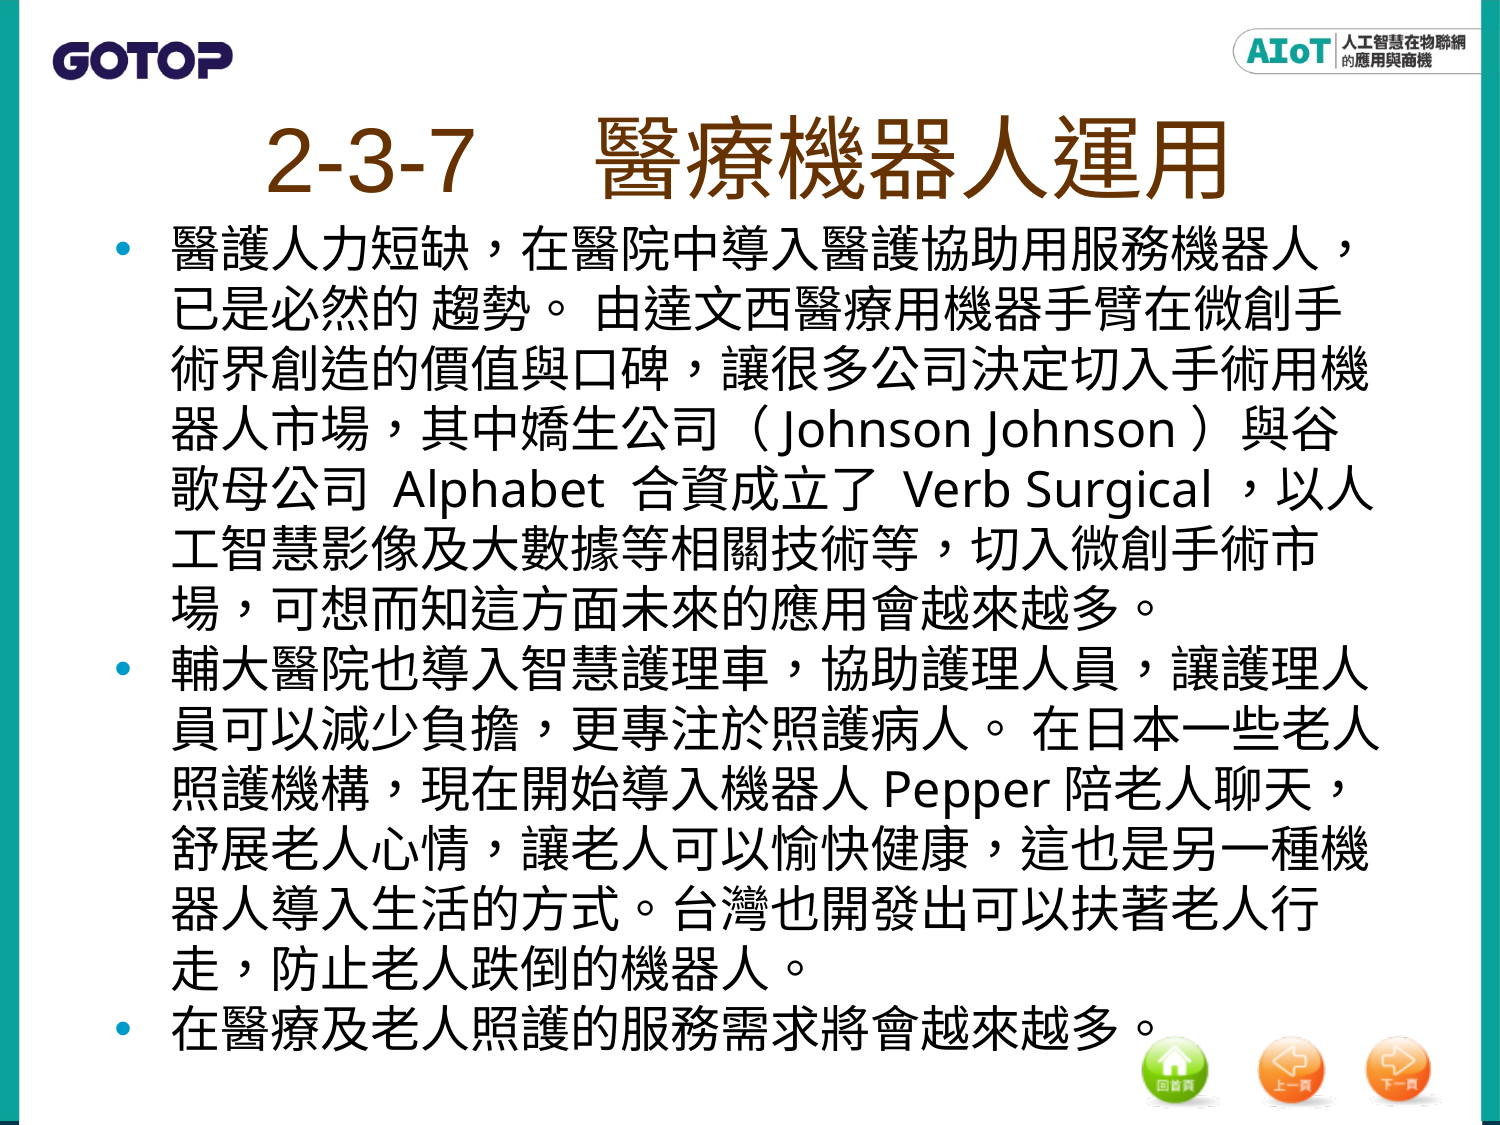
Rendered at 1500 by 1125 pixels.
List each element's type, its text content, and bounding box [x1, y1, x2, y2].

picture [0, 263, 1500, 1125]
title 2-3-7 醫療機器人運用 [0, 50, 1500, 263]
text_box 醫護人力短缺，在醫院中導入醫護協助用服務機器人，已是必然的 趨勢。 由達文西醫療用機器手臂在微創手術界創造的價值與口碑，讓很多公司決定切入手術用機器人市場，其中嬌生公司（Johnson Johnson）與谷歌母公司 Alphabet 合資成立了 Verb Surgical，以人工智慧影像及大數據等相關技術等，切入微創手術市場，可想而知這方面未來的應用會越來越多。 輔大醫院也導入智慧護理車，協助護理人員，讓護理人員可以減少負擔，更專注於照護病人。 在日本一些老人照護機構，現在開始導入機器人Pepper陪老人聊天，舒展老人心情，讓老人可以愉快健康，這也是另一種機器人導入生活的方式。台灣也開發出可以扶著老人行走，防止老人跌倒的機器人。 在醫療及老人照護的服務需求將會越來越多。 [99, 210, 1401, 1066]
picture [0, 0, 1500, 50]
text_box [1136, 1029, 1442, 1113]
